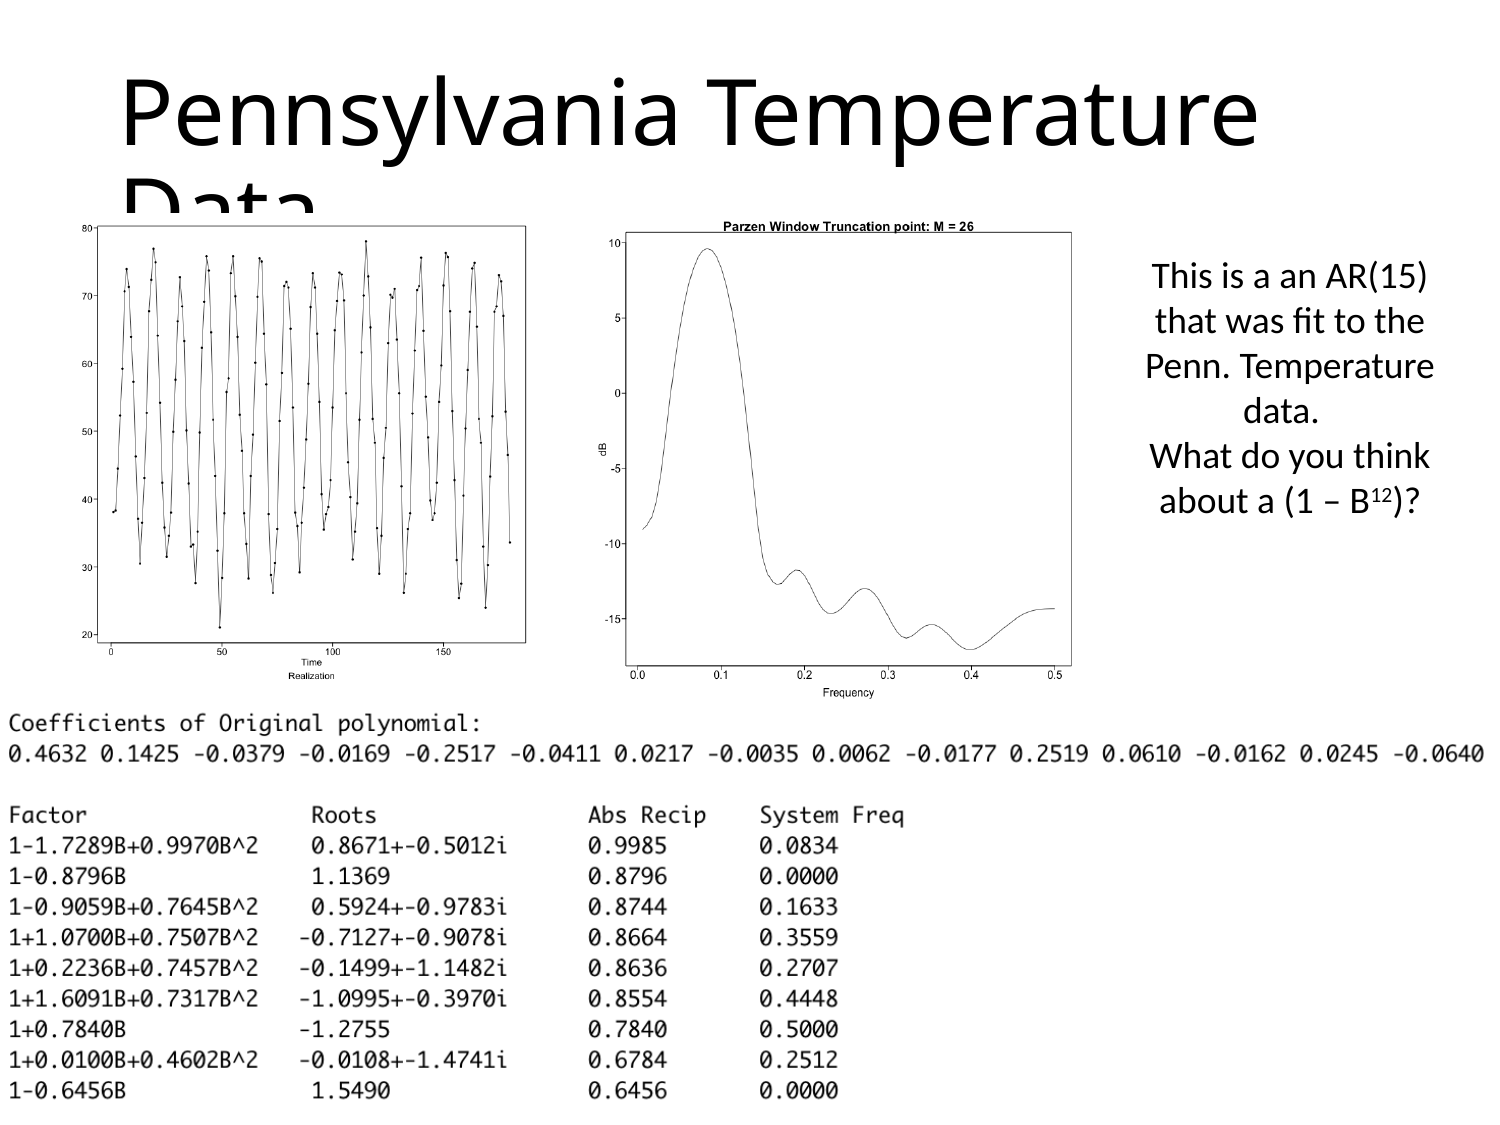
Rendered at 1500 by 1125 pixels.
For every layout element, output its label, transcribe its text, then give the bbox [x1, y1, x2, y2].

picture [66, 213, 538, 690]
text_box Pennsylvania Temperature Data [103, 56, 1397, 275]
text_box This is a an AR(15) that was fit to the Penn. Temperature data. What do you think about a (1 – B12)? [1110, 244, 1470, 529]
picture [0, 219, 1500, 1125]
